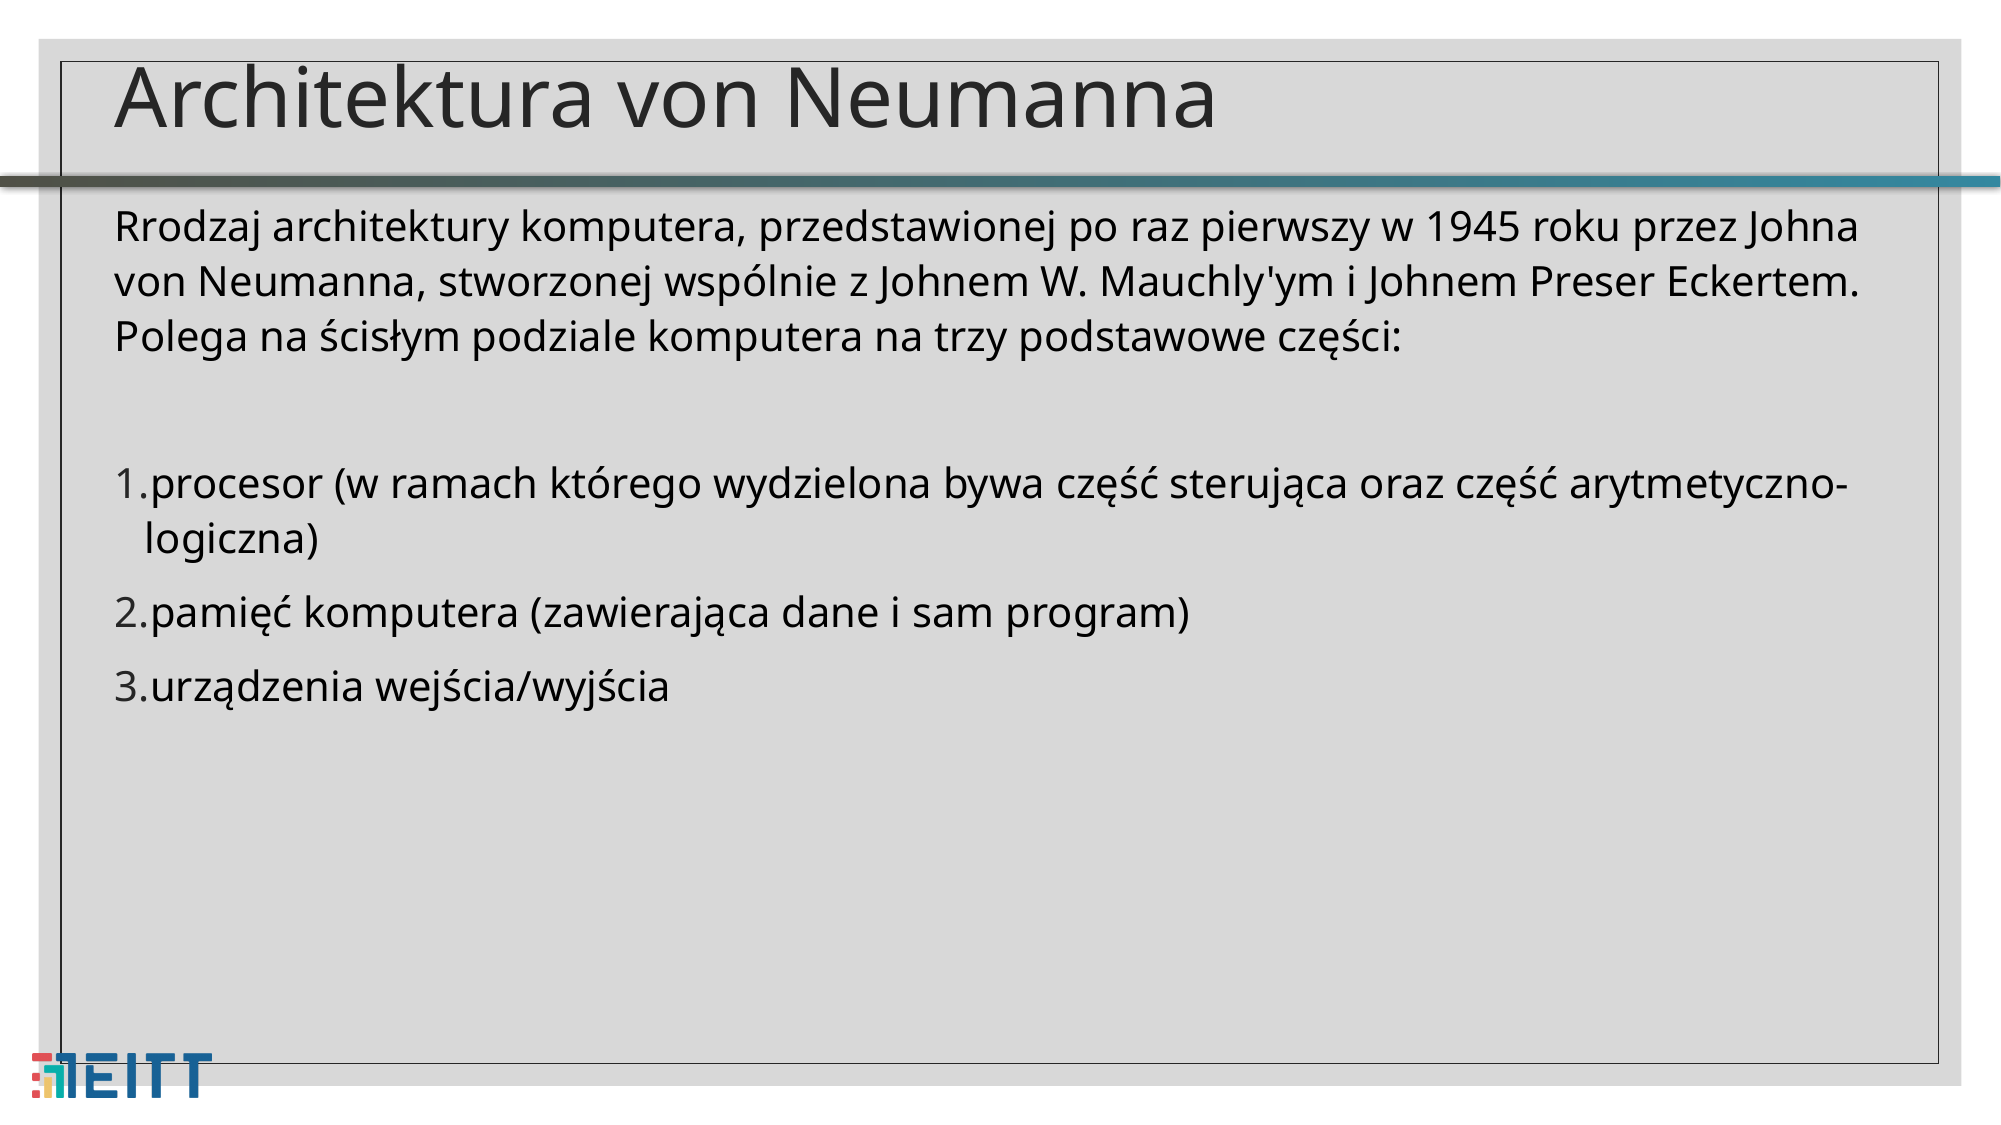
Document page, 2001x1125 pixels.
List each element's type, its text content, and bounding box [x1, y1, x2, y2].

title Architektura von Neumanna [99, 25, 1900, 176]
picture [32, 1053, 212, 1098]
list Rrodzaj architektury komputera, przedstawionej po raz pierwszy w 1945 roku przez Johna von Neumanna, stworzonej wspólnie z Johnem W. Mauchly'ym i Johnem Preser Eckertem. Polega na ścisłym podziale komputera na trzy podstawowe części: procesor (w ramach którego wydzielona bywa część sterująca oraz część arytmetyczno-logiczna) pamięć komputera (zawierająca dane i sam program) urządzenia wejścia/wyjścia [99, 186, 1902, 1043]
